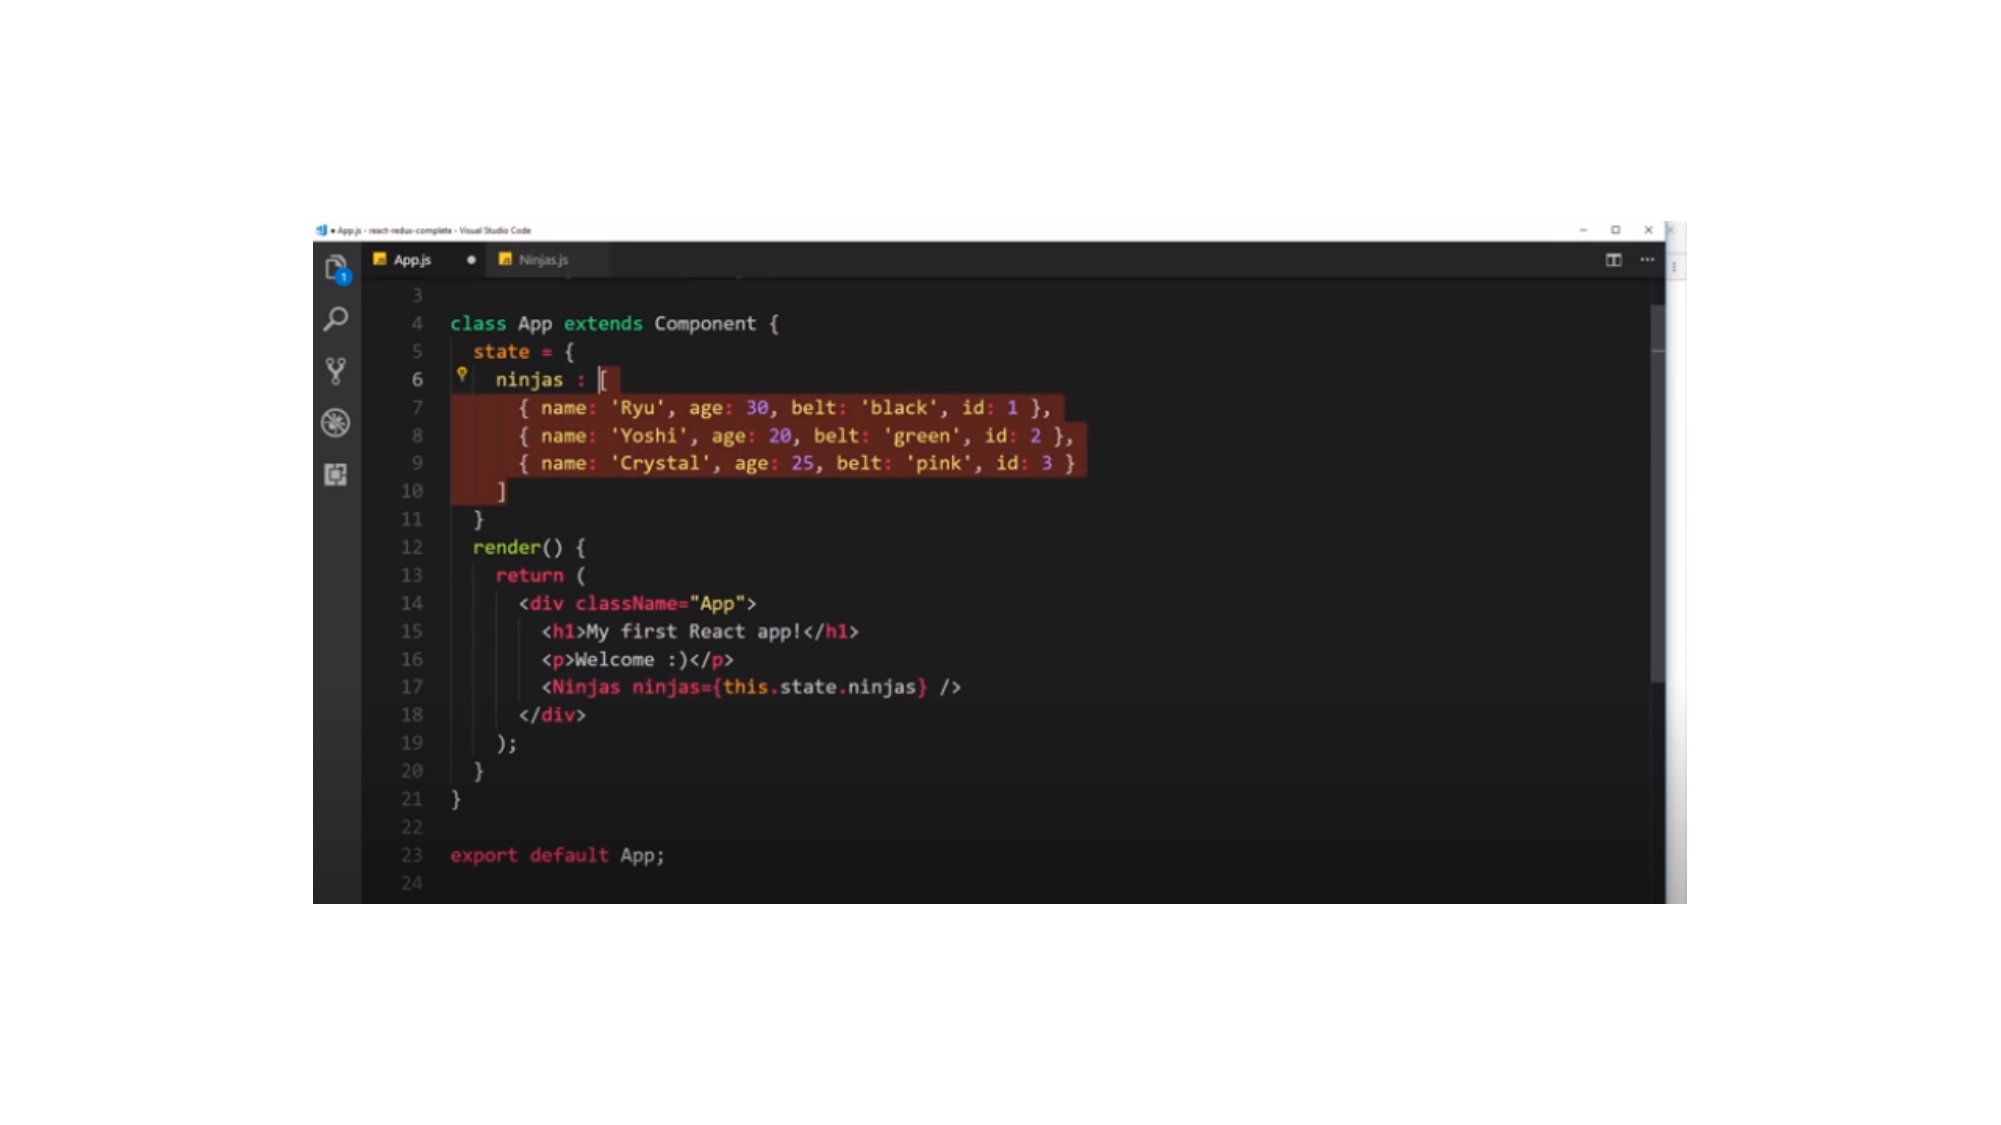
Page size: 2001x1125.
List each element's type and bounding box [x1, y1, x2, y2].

picture [313, 221, 1687, 904]
